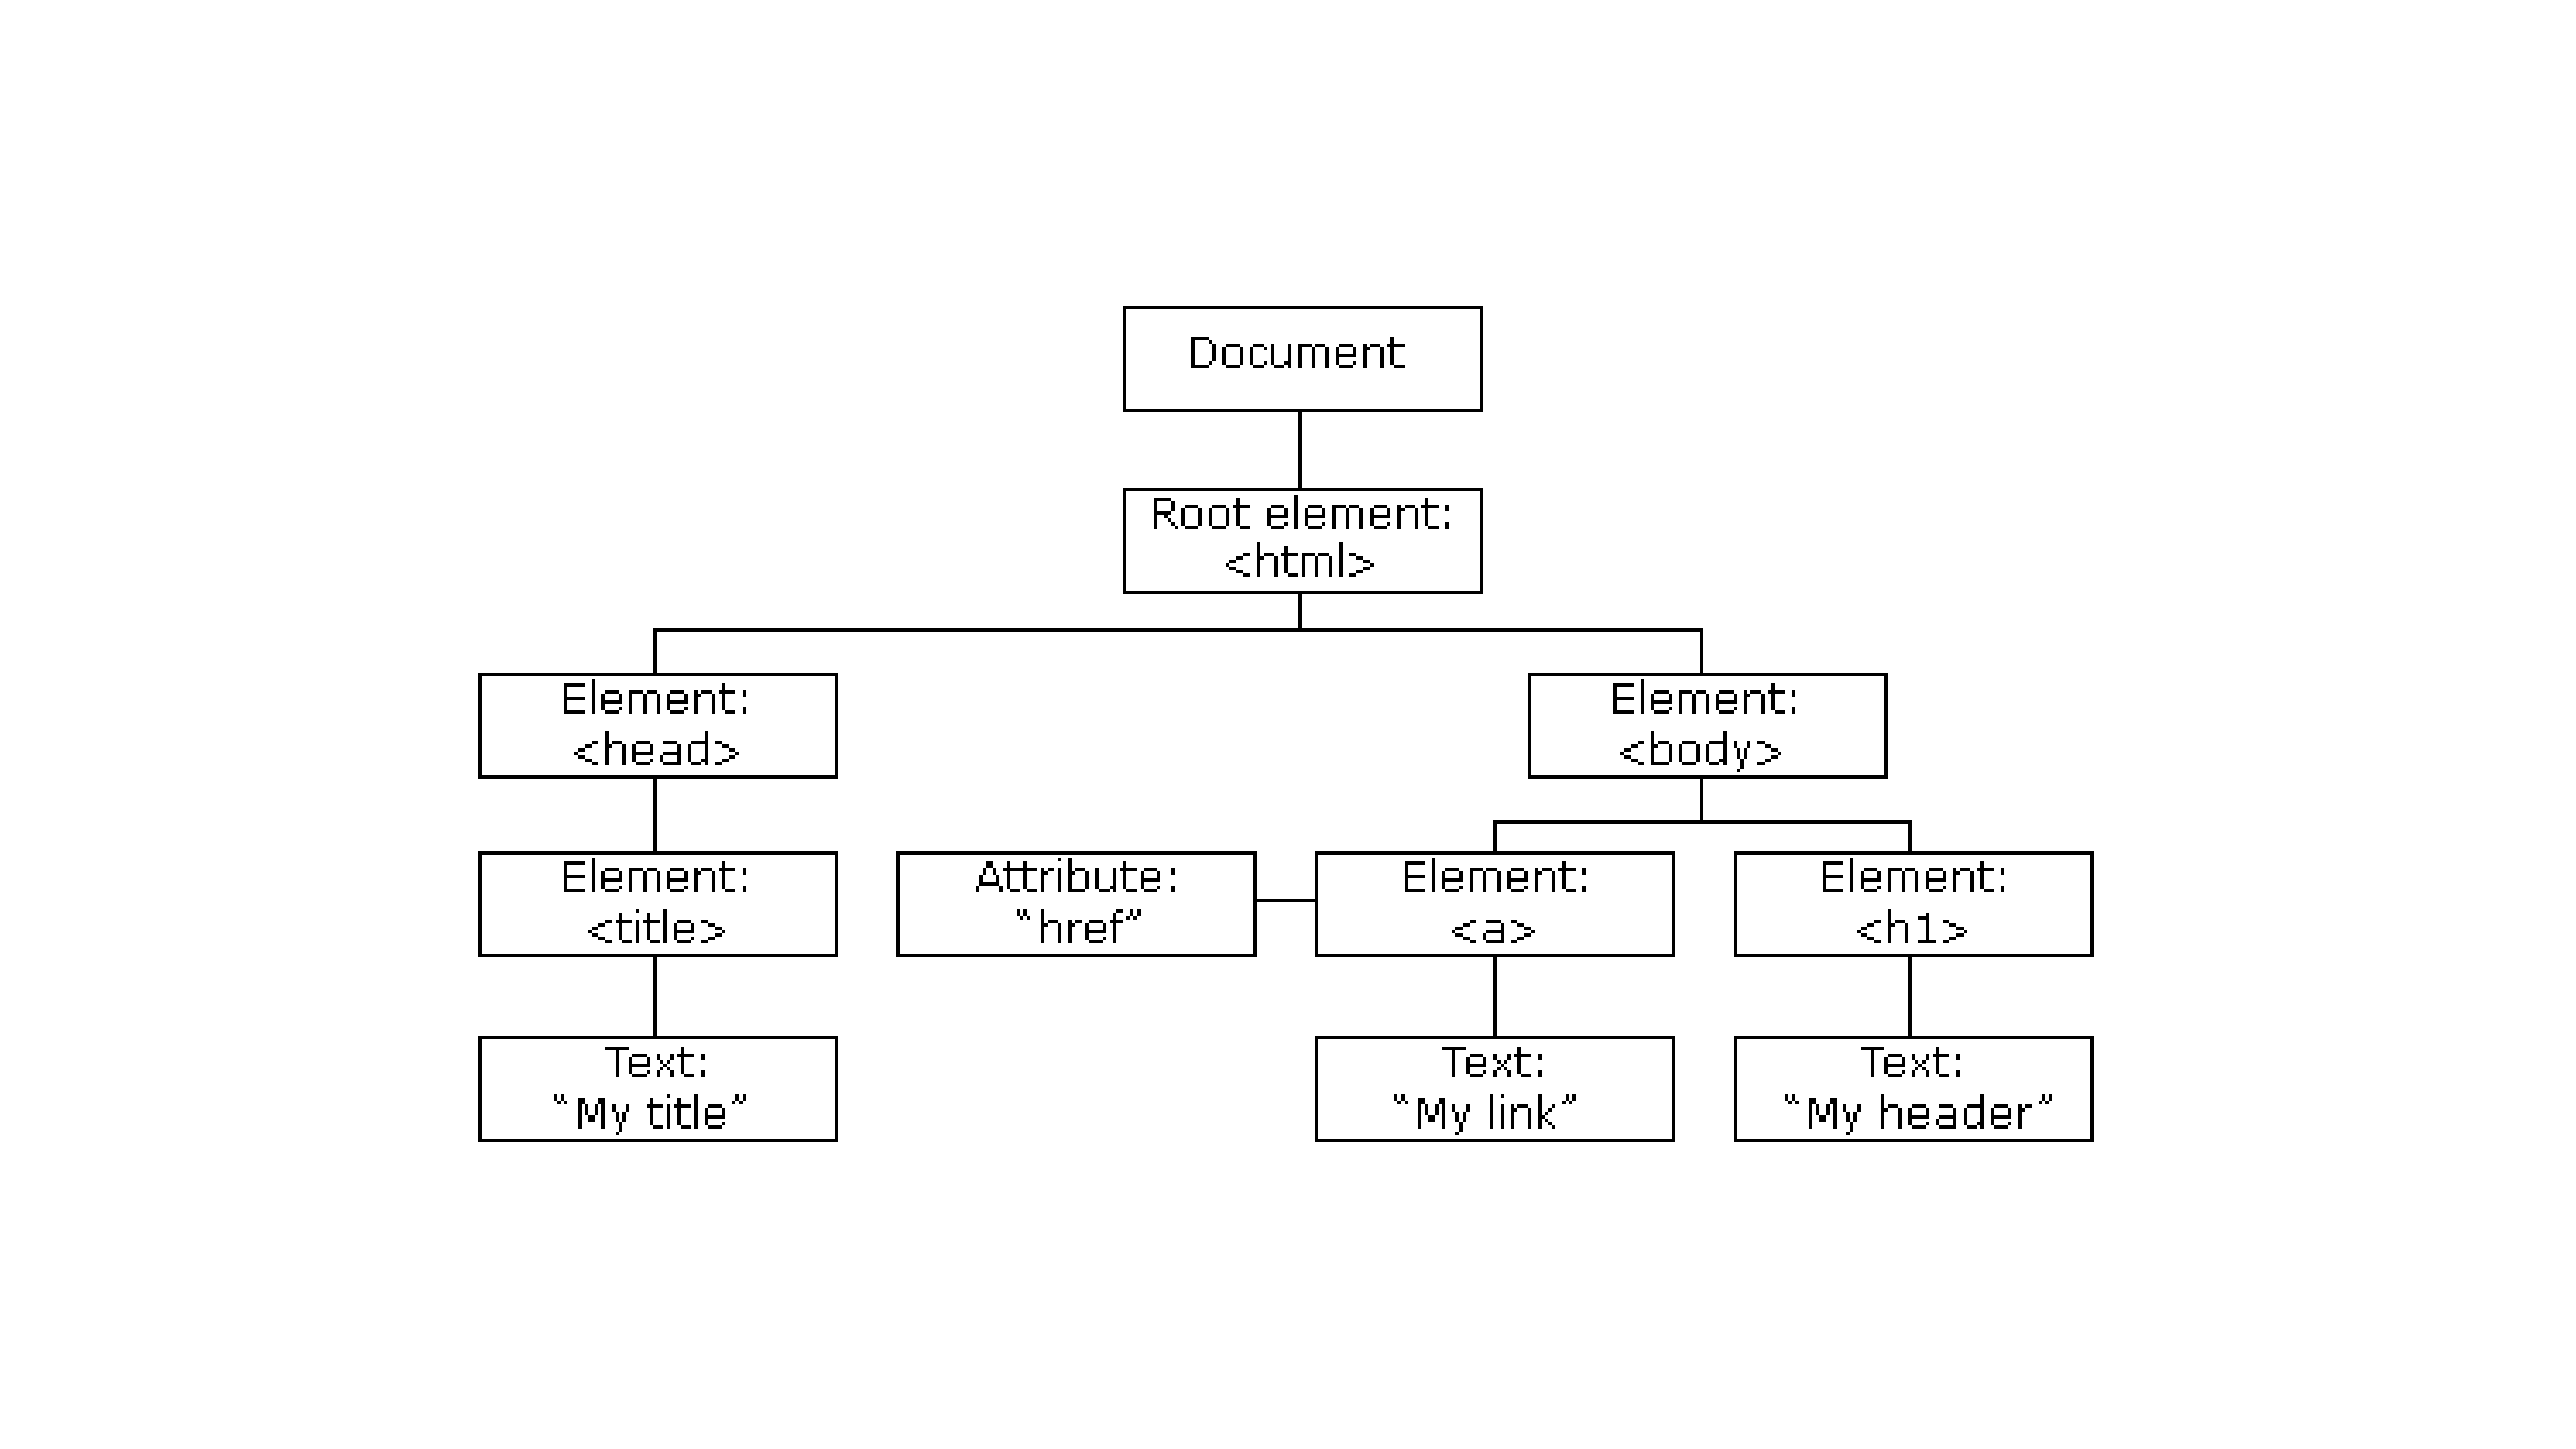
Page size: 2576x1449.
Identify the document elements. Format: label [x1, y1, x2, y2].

picture [455, 268, 2121, 1181]
